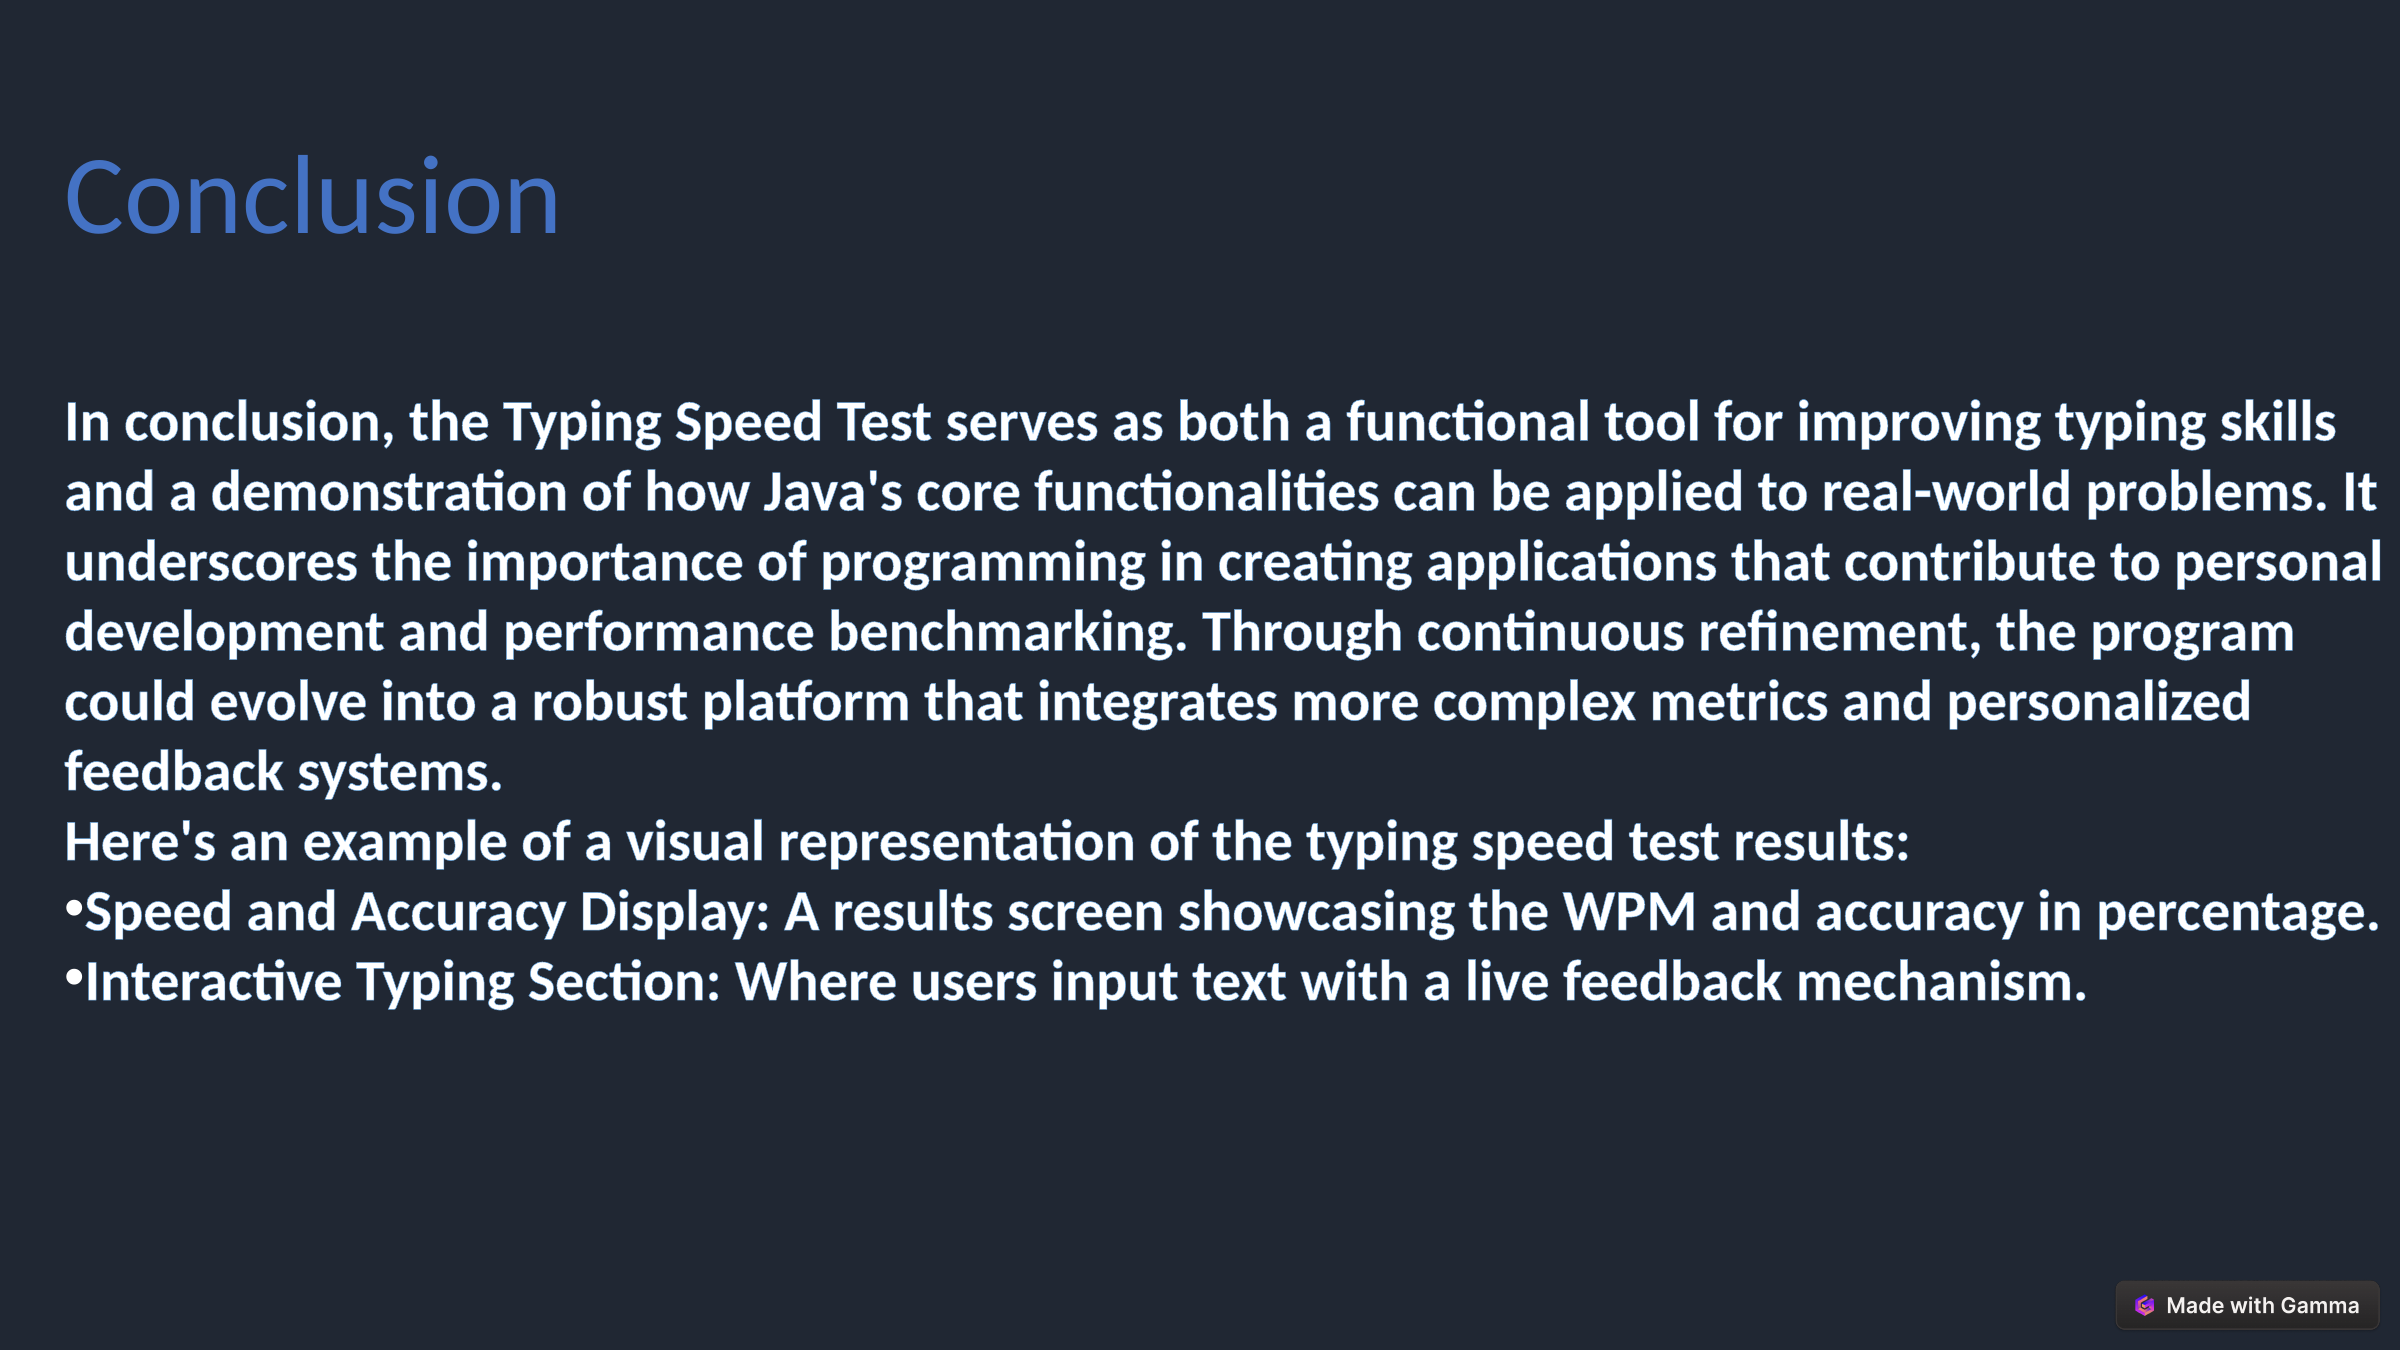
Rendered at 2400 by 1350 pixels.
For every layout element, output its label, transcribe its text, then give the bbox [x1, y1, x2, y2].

text_box Conclusion [49, 113, 777, 264]
picture [2106, 1271, 2389, 1339]
text_box In conclusion, the Typing Speed Test serves as both a functional tool for improving typing skills and a demonstration of how Java's core functionalities can be applied to real-world problems. It underscores the importance of programming in creating applications that contribute to personal development and performance benchmarking. Through continuous refinement, the program could evolve into a robust platform that integrates more complex metrics and personalized feedback systems. Here's an example of a visual representation of the typing speed test results: Speed and Accuracy Display: A results screen showcasing the WPM and accuracy in percentage. Interactive Typing Section: Where users input text with a live feedback mechanism. [49, 374, 2400, 1020]
